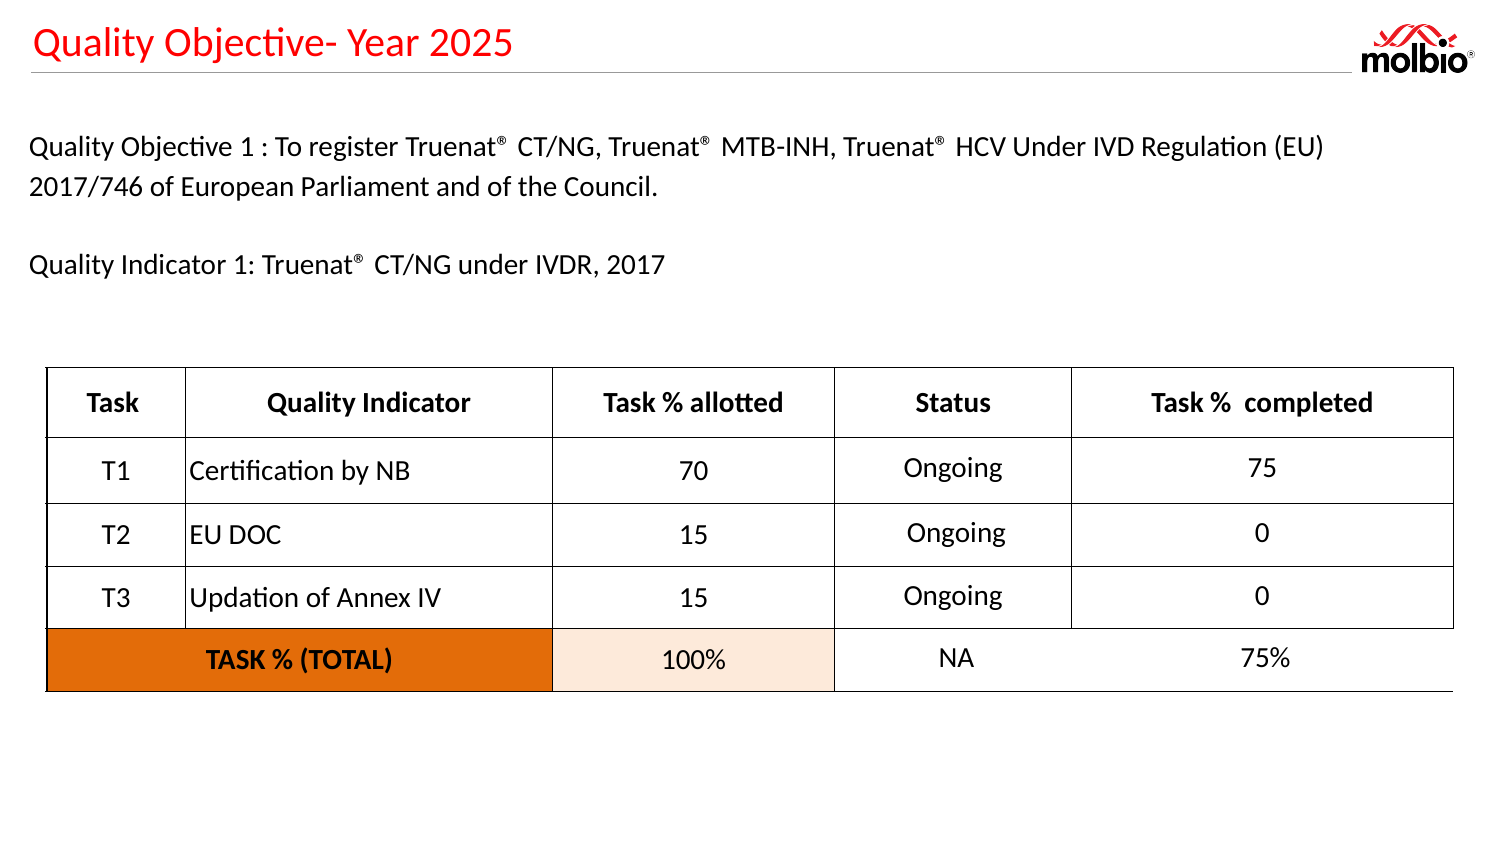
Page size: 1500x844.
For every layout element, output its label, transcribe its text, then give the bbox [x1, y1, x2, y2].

table_cell 15 [553, 504, 834, 566]
table_cell 75 [1072, 438, 1453, 503]
table_cell T3 [48, 567, 185, 628]
table_cell 70 [553, 438, 834, 503]
table_cell EU DOC [186, 504, 552, 566]
picture [1362, 24, 1475, 73]
table_cell 15 [553, 567, 834, 628]
table_cell 0 [1072, 567, 1453, 628]
table_cell T1 [48, 438, 185, 503]
table_header Quality Indicator [186, 368, 552, 437]
table_cell TASK % (TOTAL) [48, 629, 552, 691]
text_box Quality Objective 1 : To register Truenat® CT/NG, Truenat® MTB-INH, Truenat® HCV Under IVD Regulation (EU) 2017/746 of European Parliament and of the Council. Quality Indicator 1: Truenat® CT/NG under IVDR, 2017 [17, 111, 1425, 292]
table_cell NA [835, 629, 1072, 691]
table_cell 100% [553, 629, 834, 691]
table_cell T2 [48, 504, 185, 566]
table_header Status [835, 368, 1071, 437]
table_cell Certification by NB [186, 438, 552, 503]
table_header Task % allotted [553, 368, 834, 437]
table_cell Ongoing [835, 567, 1071, 628]
table_header Task [48, 368, 185, 437]
table_cell Updation of Annex IV [186, 567, 552, 628]
table_cell Ongoing [835, 438, 1071, 503]
table_header Task % completed [1072, 368, 1453, 437]
table_cell 0 [1072, 504, 1453, 566]
table_cell 75% [1072, 629, 1453, 691]
text_box Quality Objective- Year 2025 [17, 0, 1285, 71]
table_cell Ongoing [835, 504, 1071, 566]
